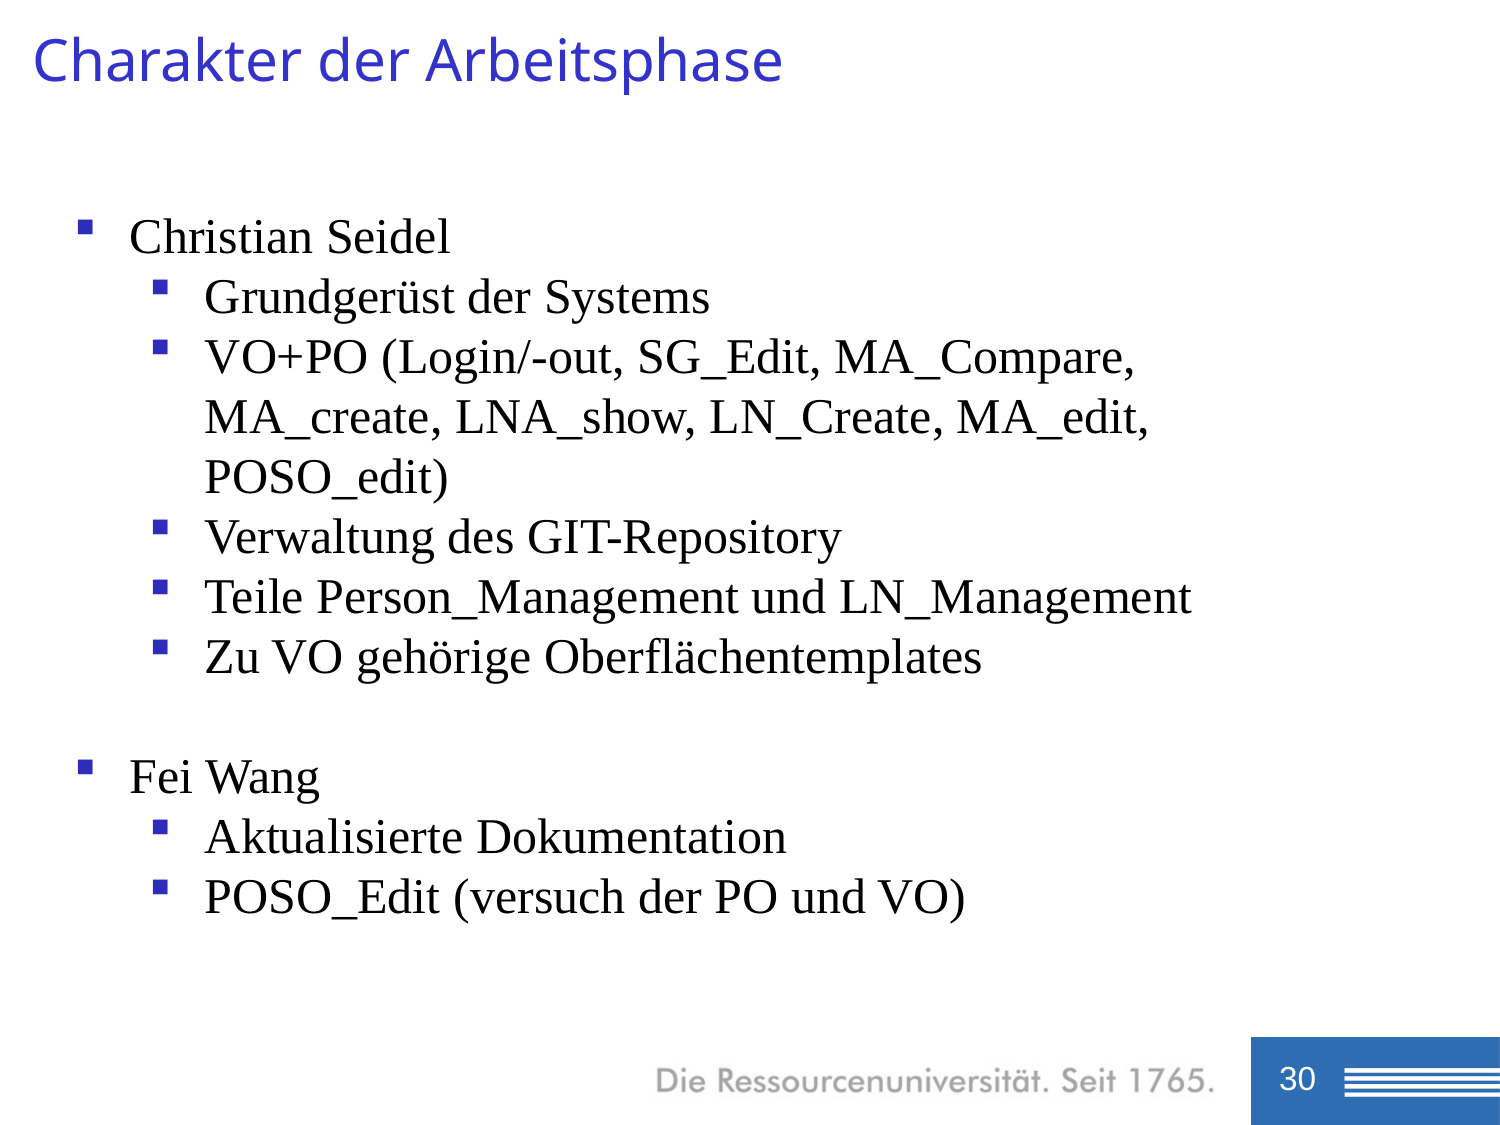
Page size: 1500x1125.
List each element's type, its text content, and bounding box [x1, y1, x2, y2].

picture [643, 1054, 856, 1106]
footer 30 [856, 1050, 1332, 1125]
text_box Christian Seidel Grundgerüst der Systems VO+PO (Login/-out, SG_Edit, MA_Compare, MA_create, LNA_show, LN_Create, MA_edit, POSO_edit) Verwaltung des GIT-Repository Teile Person_Management und LN_Management Zu VO gehörige Oberflächentemplates Fei Wang Aktualisierte Dokumentation POSO_Edit (versuch der PO und VO) [59, 196, 1382, 931]
text_box Charakter der Arbeitsphase [17, 16, 1341, 101]
picture [1251, 1037, 1500, 1125]
